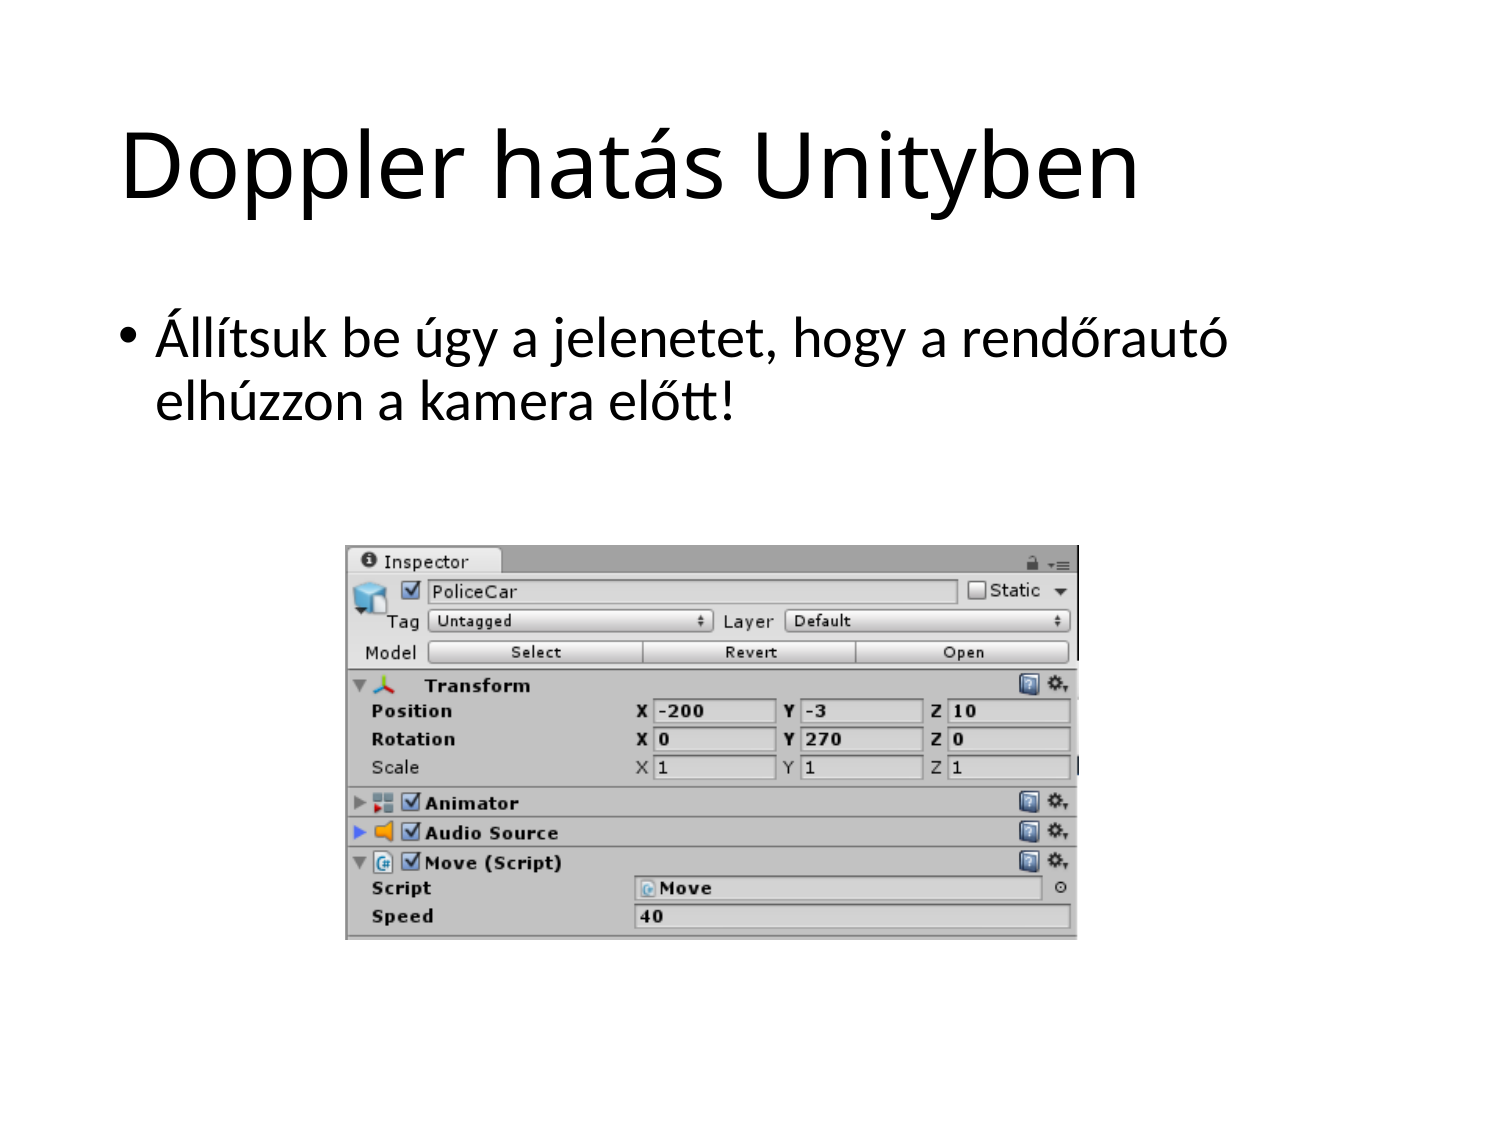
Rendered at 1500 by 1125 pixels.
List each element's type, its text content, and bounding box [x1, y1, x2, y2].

title Doppler hatás Unityben [103, 59, 1397, 278]
picture [345, 545, 1079, 940]
list Állítsuk be úgy a jelenetet, hogy a rendőrautó elhúzzon a kamera előtt! [103, 299, 1397, 1014]
